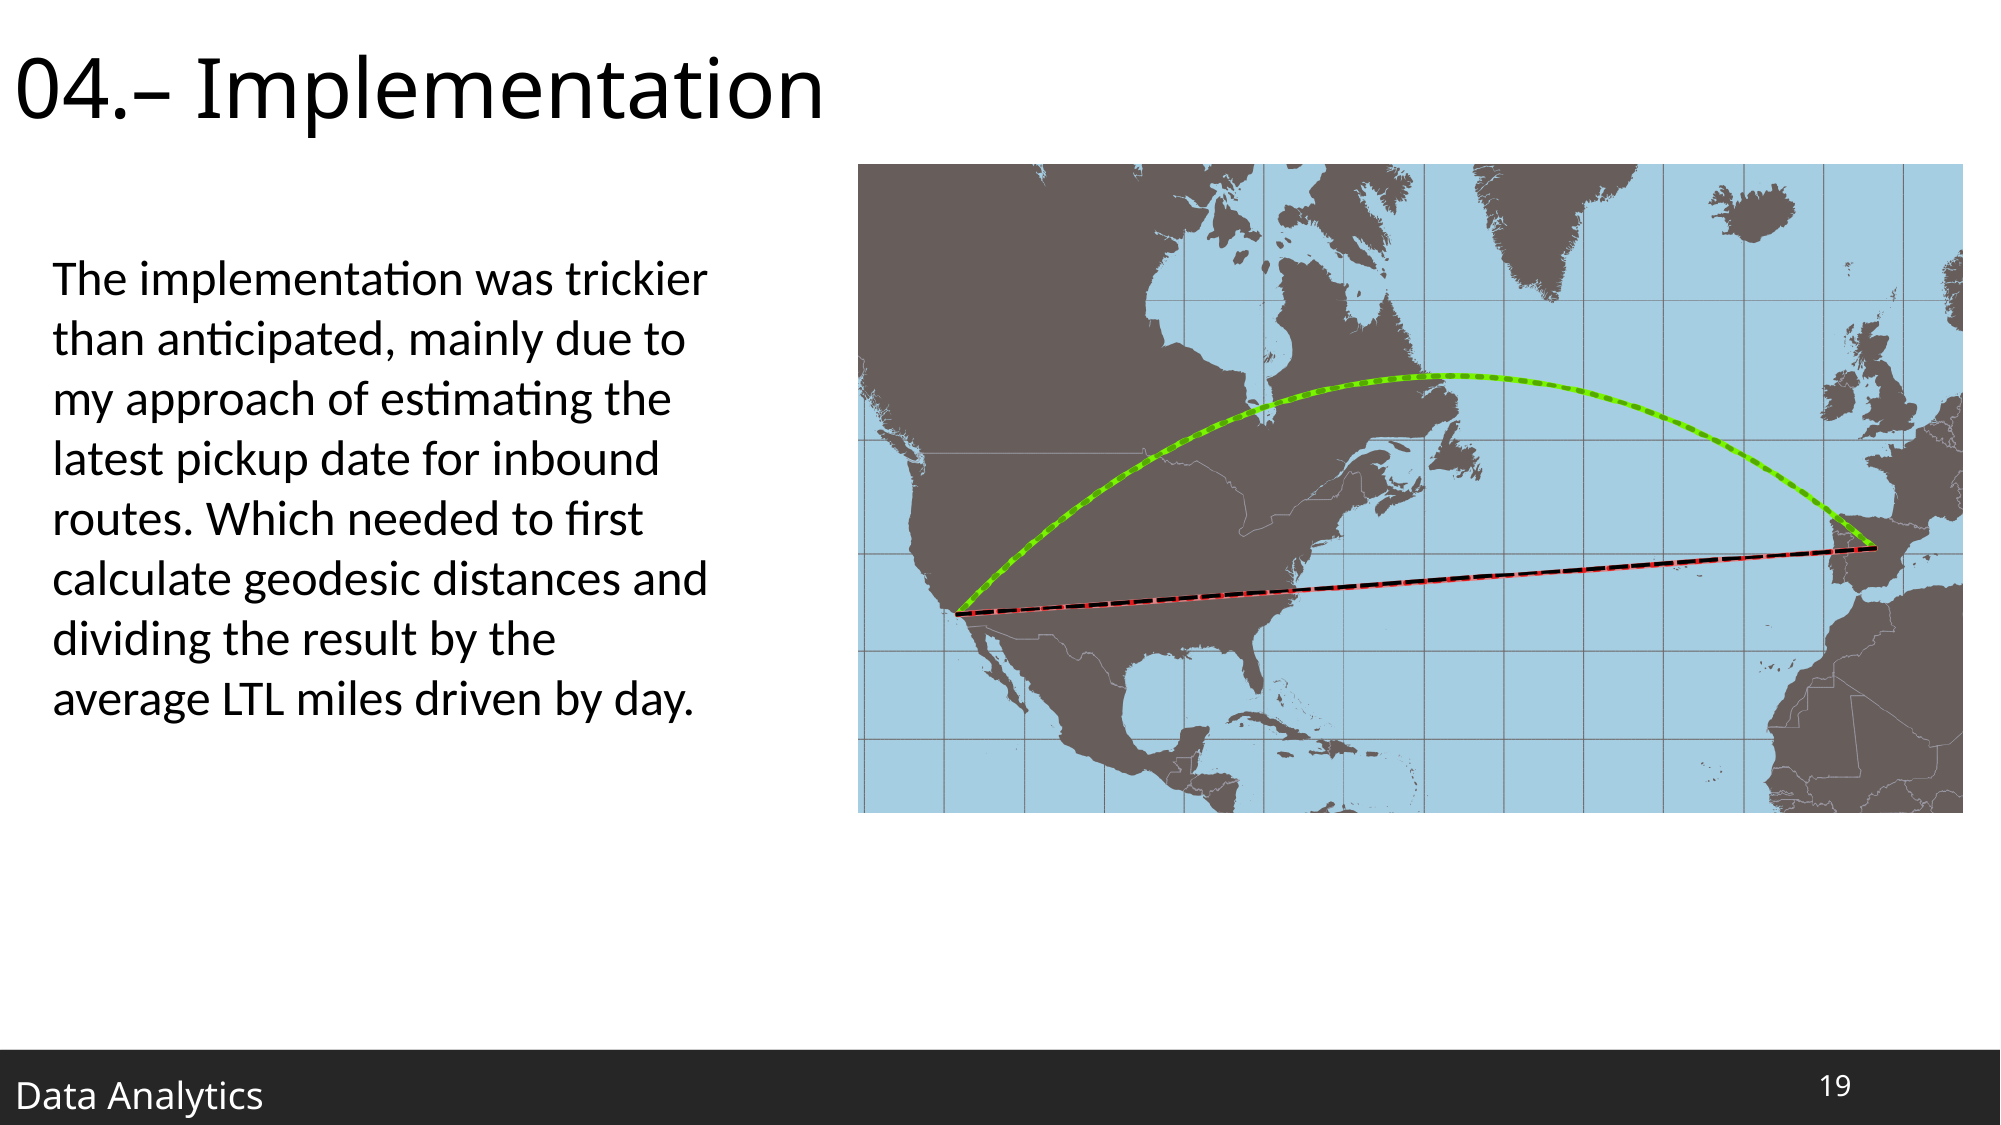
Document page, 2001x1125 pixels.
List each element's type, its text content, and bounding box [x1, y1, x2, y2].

picture [857, 163, 1963, 813]
text_box Data Analytics [0, 1064, 381, 1125]
text_box 04.– Implementation [0, 27, 1081, 143]
slide_number 19 [1803, 1057, 1932, 1118]
text_box The implementation was trickier than anticipated, mainly due to my approach of estimating the latest pickup date for inbound routes. Which needed to first calculate geodesic distances and dividing the result by the average LTL miles driven by day. [37, 238, 725, 734]
